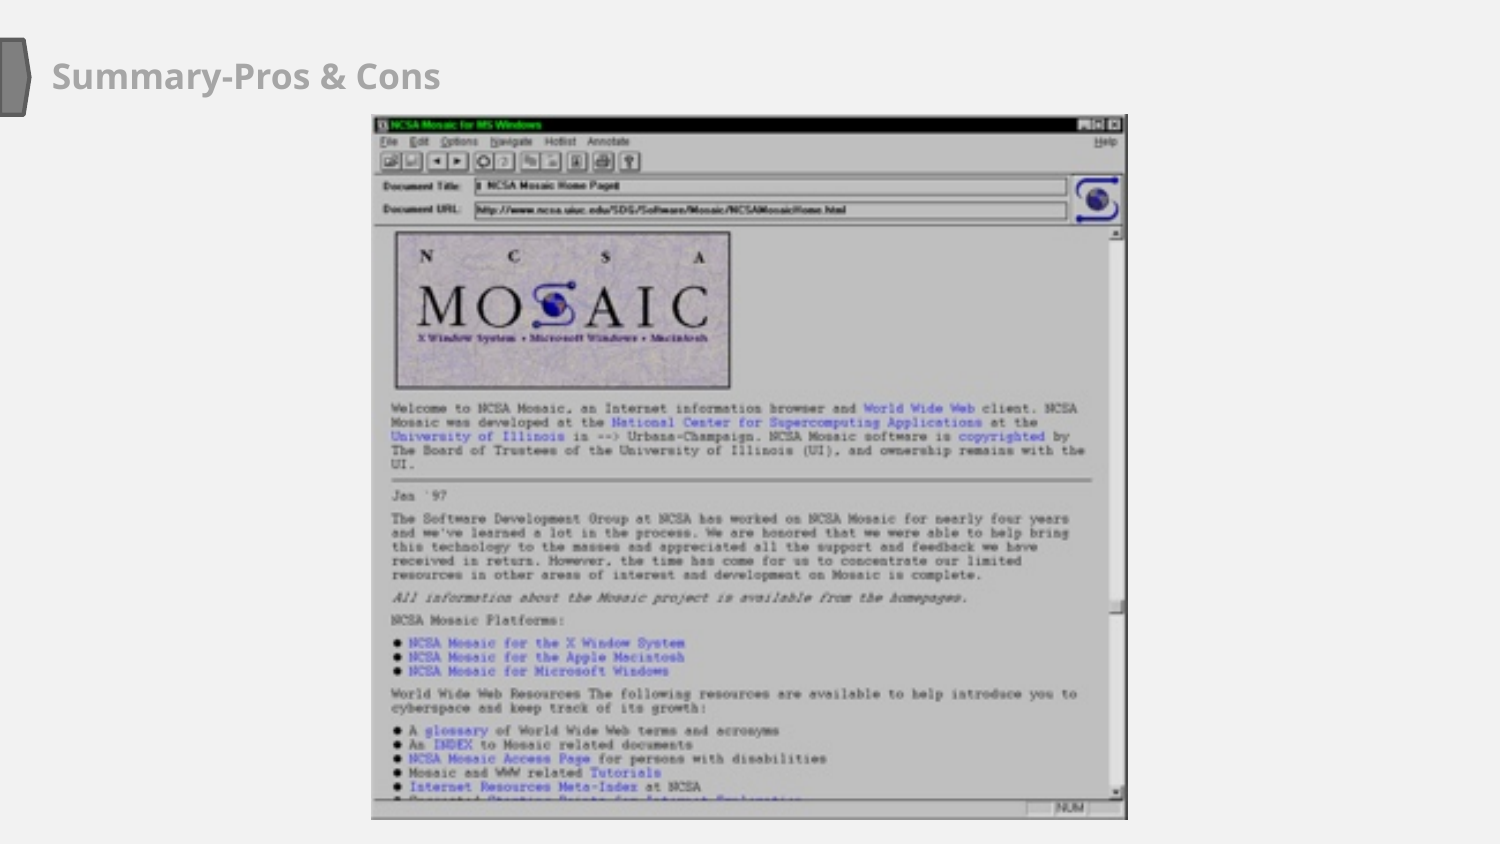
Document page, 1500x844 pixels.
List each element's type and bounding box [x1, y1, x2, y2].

text_box [0, 39, 526, 116]
picture [371, 114, 1129, 820]
